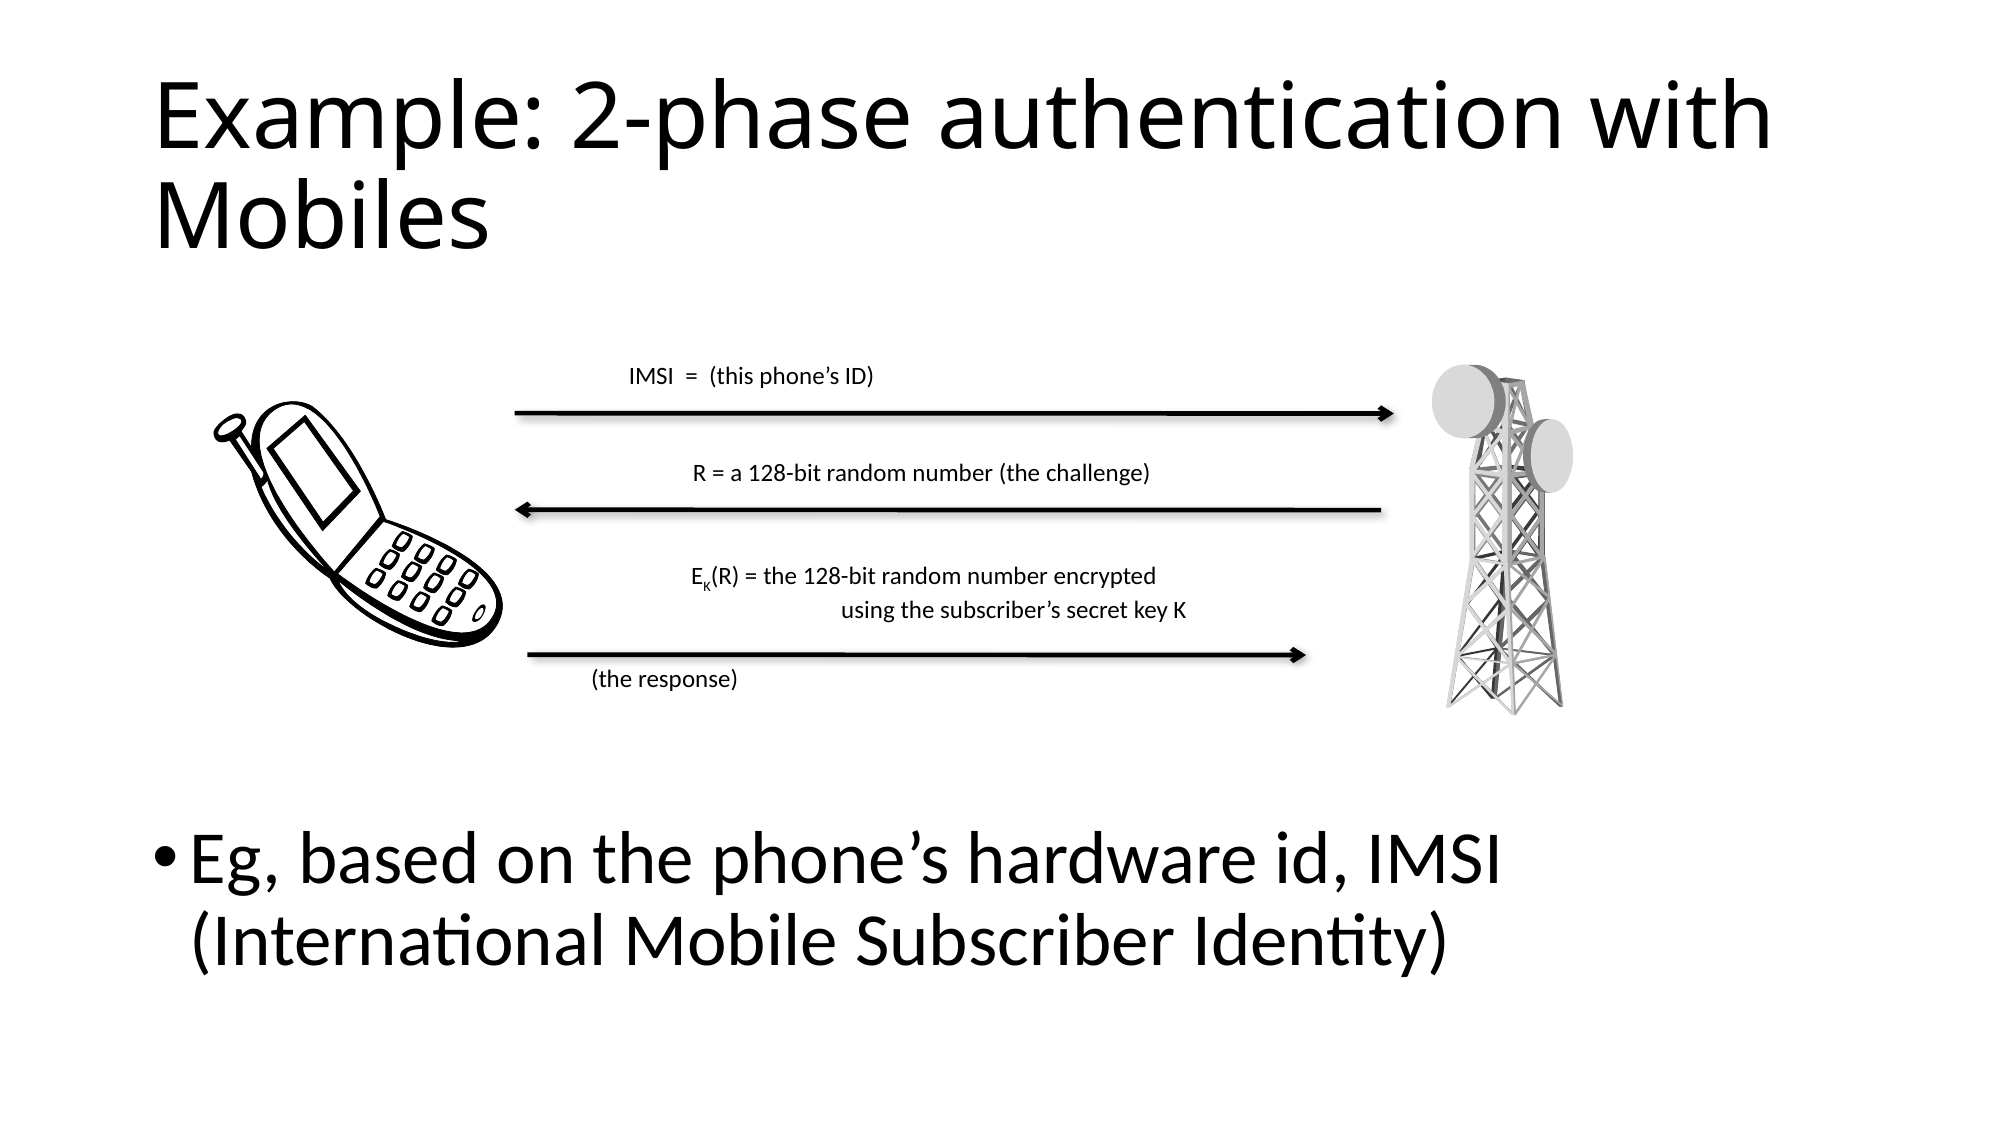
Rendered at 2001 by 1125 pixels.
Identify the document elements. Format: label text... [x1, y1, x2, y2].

title Example: 2-phase authentication with Mobiles [137, 59, 1863, 278]
list Eg, based on the phone’s hardware id, IMSI (International Mobile Subscriber Identity) [137, 811, 1863, 1074]
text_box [213, 352, 1574, 716]
